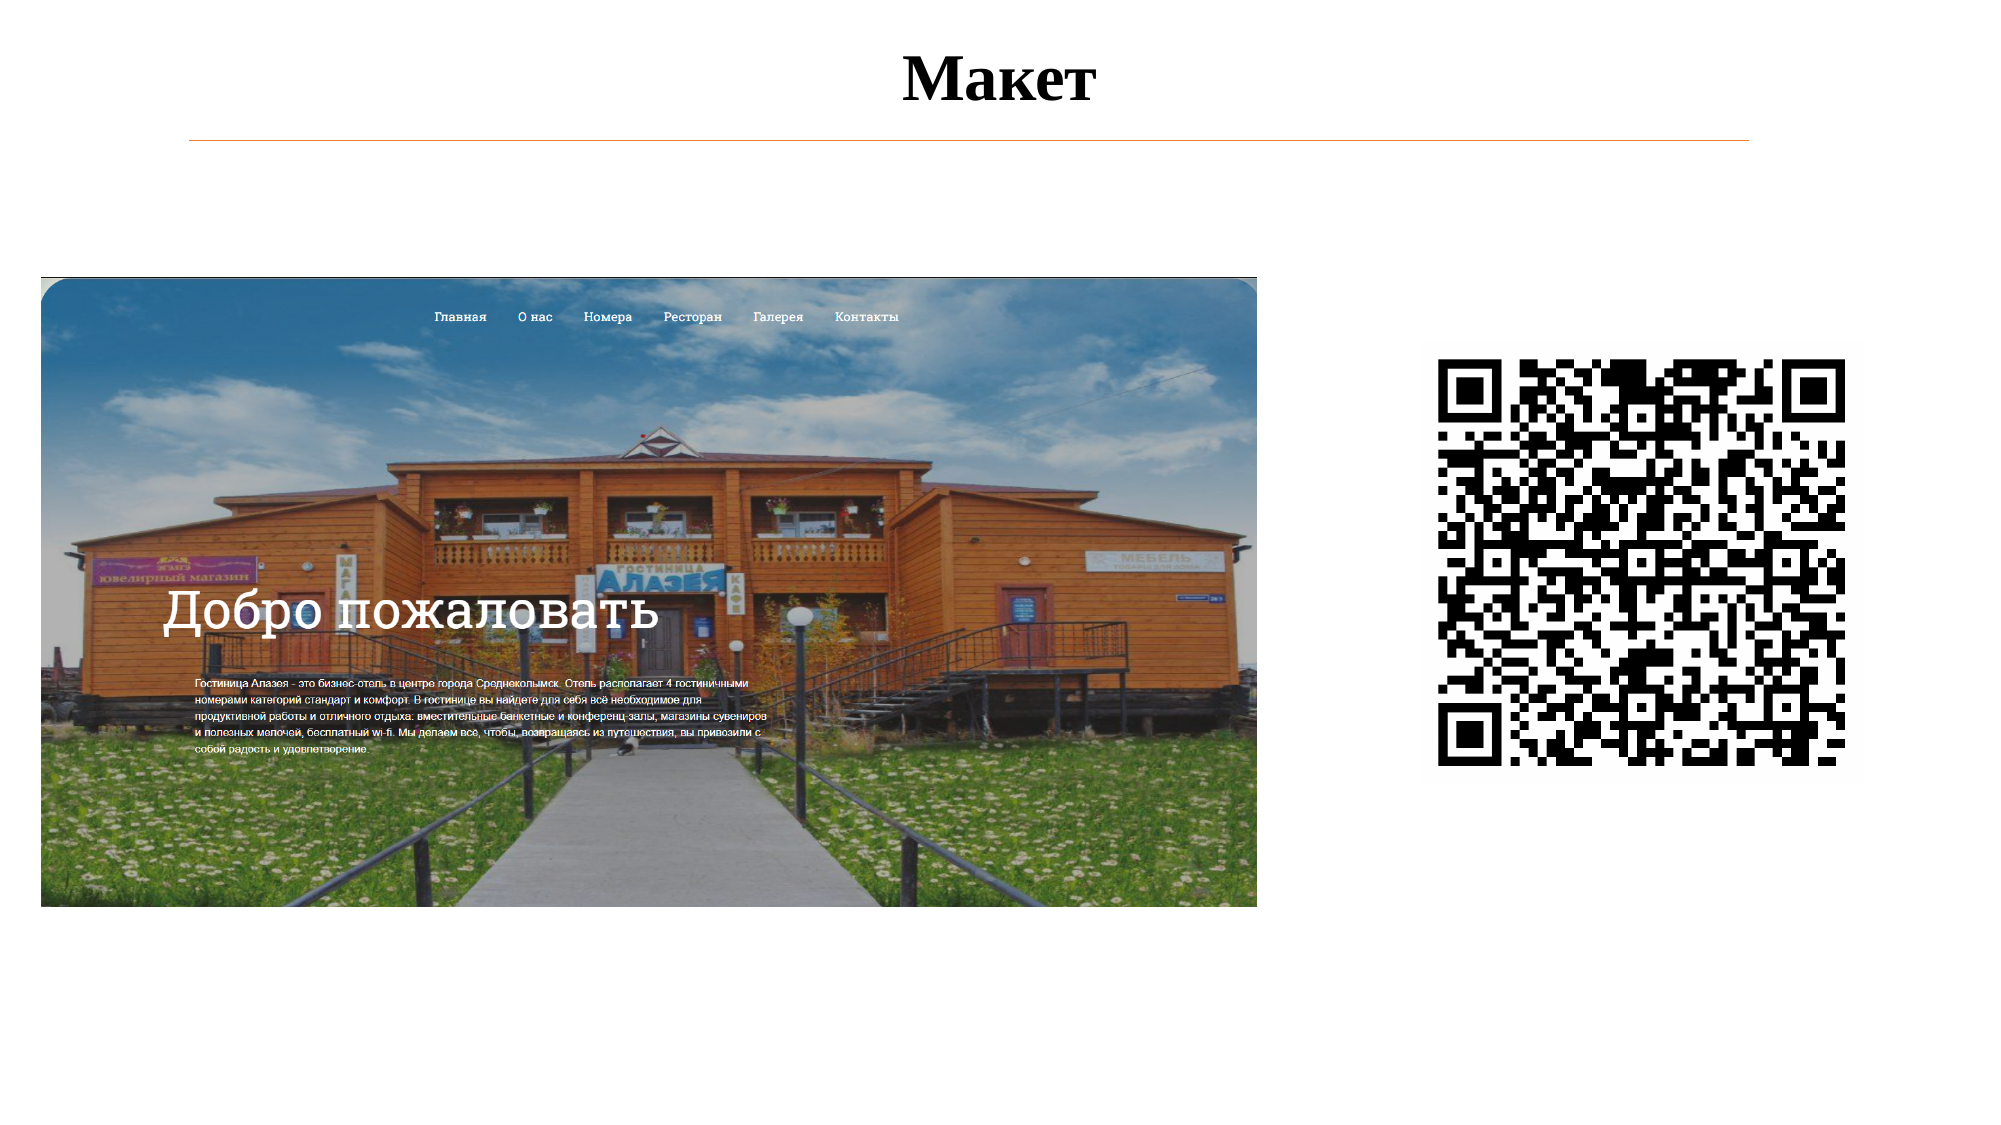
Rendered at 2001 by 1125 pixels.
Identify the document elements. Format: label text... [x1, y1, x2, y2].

picture [1420, 341, 1863, 784]
title Макет [137, 17, 1863, 141]
picture [41, 277, 1257, 907]
